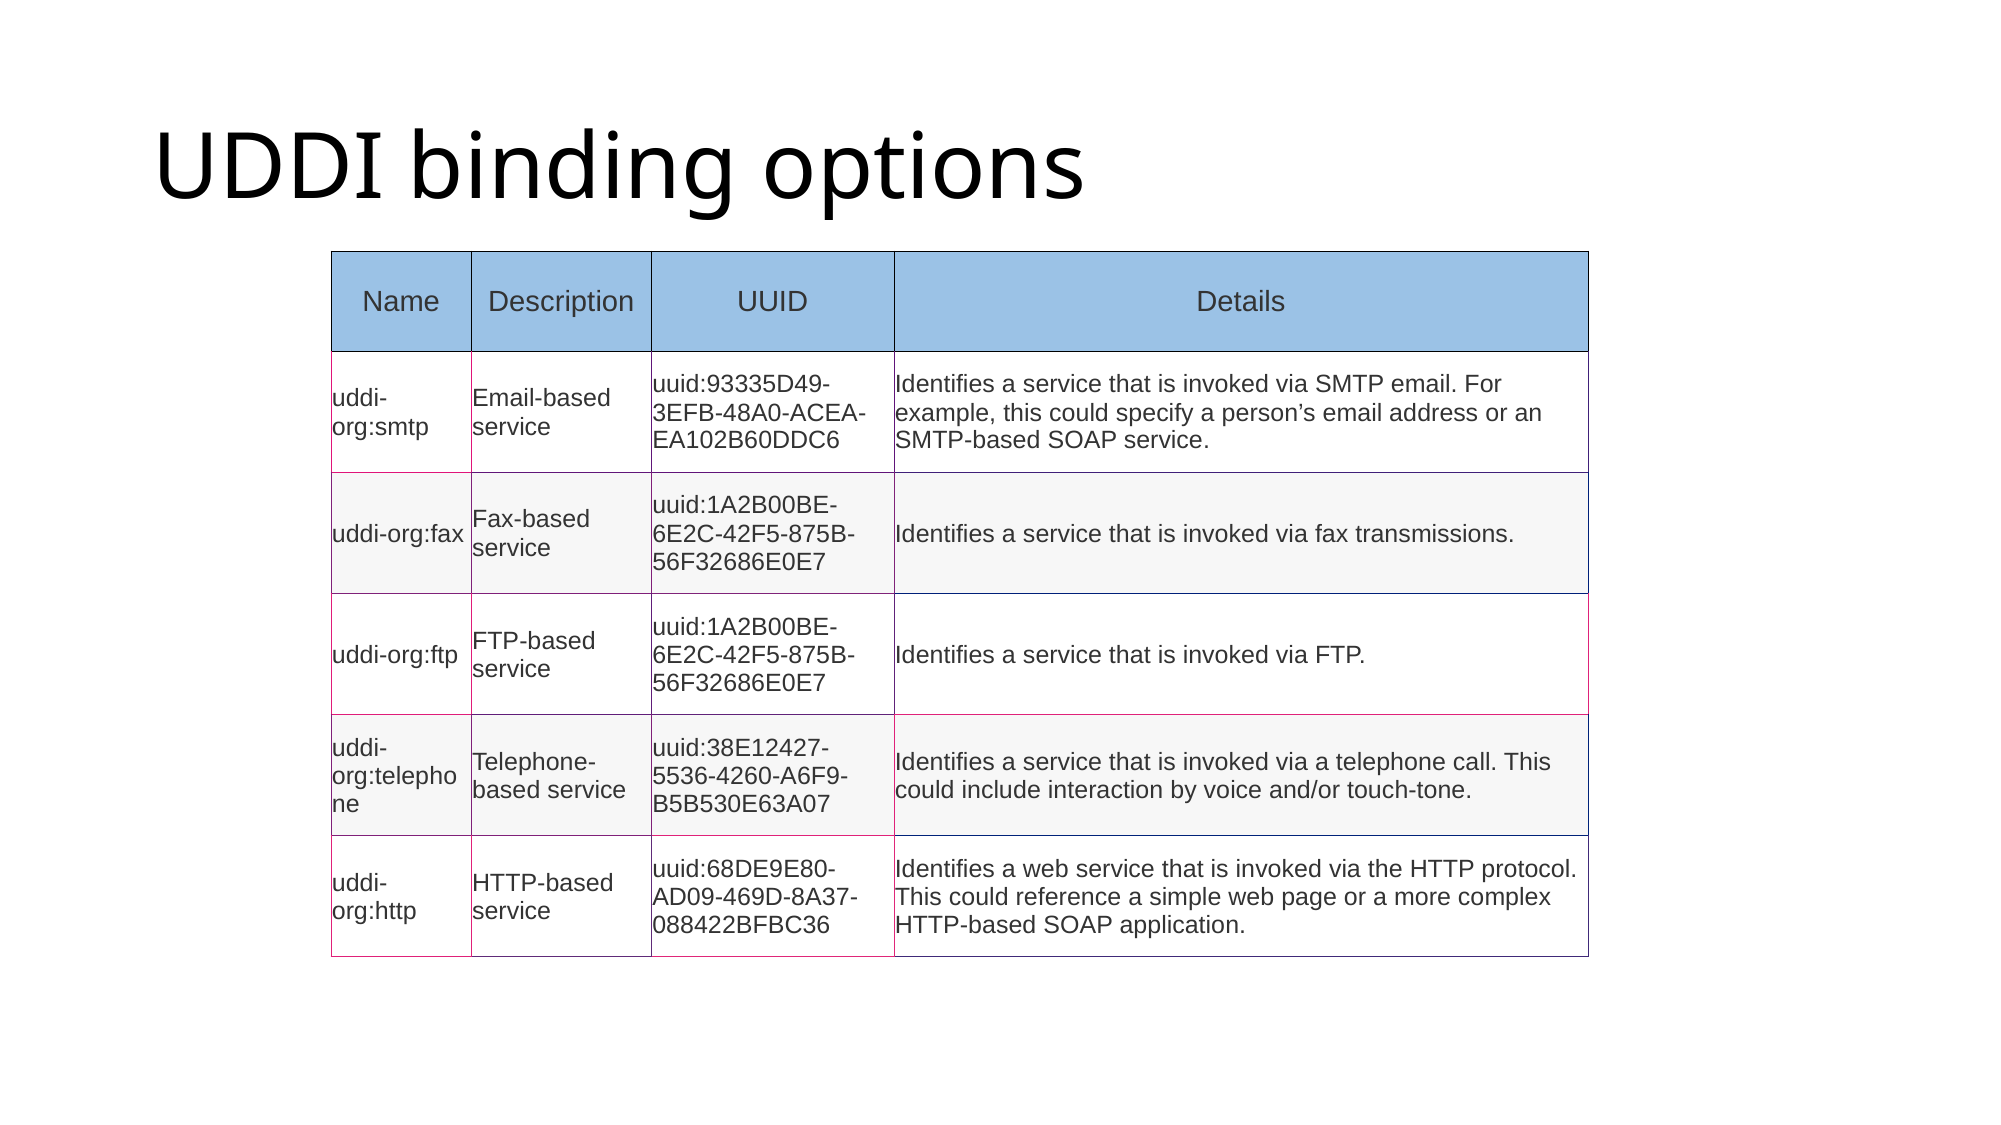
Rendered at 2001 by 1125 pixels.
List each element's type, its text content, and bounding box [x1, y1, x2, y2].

table_cell Identifies a service that is invoked via FTP. [895, 594, 1588, 714]
table_cell Identifies a service that is invoked via fax transmissions. [895, 473, 1588, 593]
table_header UUID [652, 252, 894, 351]
table_cell FTP-based service [472, 594, 651, 714]
table_cell uuid:1A2B00BE-6E2C-42F5-875B-56F32686E0E7 [652, 594, 894, 714]
table_cell uddi-org:http [332, 836, 471, 956]
title UDDI binding options [137, 59, 1863, 278]
table_cell Email-based service [472, 352, 651, 472]
table_header Description [472, 252, 651, 351]
table_cell uuid:38E12427-5536-4260-A6F9-B5B530E63A07 [652, 715, 894, 835]
table_header Name [332, 252, 471, 351]
table_cell uddi-org:telephone [332, 715, 471, 835]
table_cell uuid:1A2B00BE-6E2C-42F5-875B-56F32686E0E7 [652, 473, 894, 593]
table_cell uuid:93335D49-3EFB-48A0-ACEA-EA102B60DDC6 [652, 352, 894, 472]
table_cell Telephone-based service [472, 715, 651, 835]
table_cell Identifies a service that is invoked via a telephone call. This could include interaction by voice and/or touch-tone. [895, 715, 1588, 835]
table_header Details [895, 252, 1588, 351]
table_cell Identifies a service that is invoked via SMTP email. For example, this could specify a person’s email address or an SMTP-based SOAP service. [895, 352, 1588, 472]
table_cell uuid:68DE9E80-AD09-469D-8A37-088422BFBC36 [652, 836, 894, 956]
table_cell uddi-org:ftp [332, 594, 471, 714]
table_cell Fax-based service [472, 473, 651, 593]
table_cell uddi-org:smtp [332, 352, 471, 472]
table_cell HTTP-based service [472, 836, 651, 956]
table_cell Identifies a web service that is invoked via the HTTP protocol. This could reference a simple web page or a more complex HTTP-based SOAP application. [895, 836, 1588, 956]
table_cell uddi-org:fax [332, 473, 471, 593]
